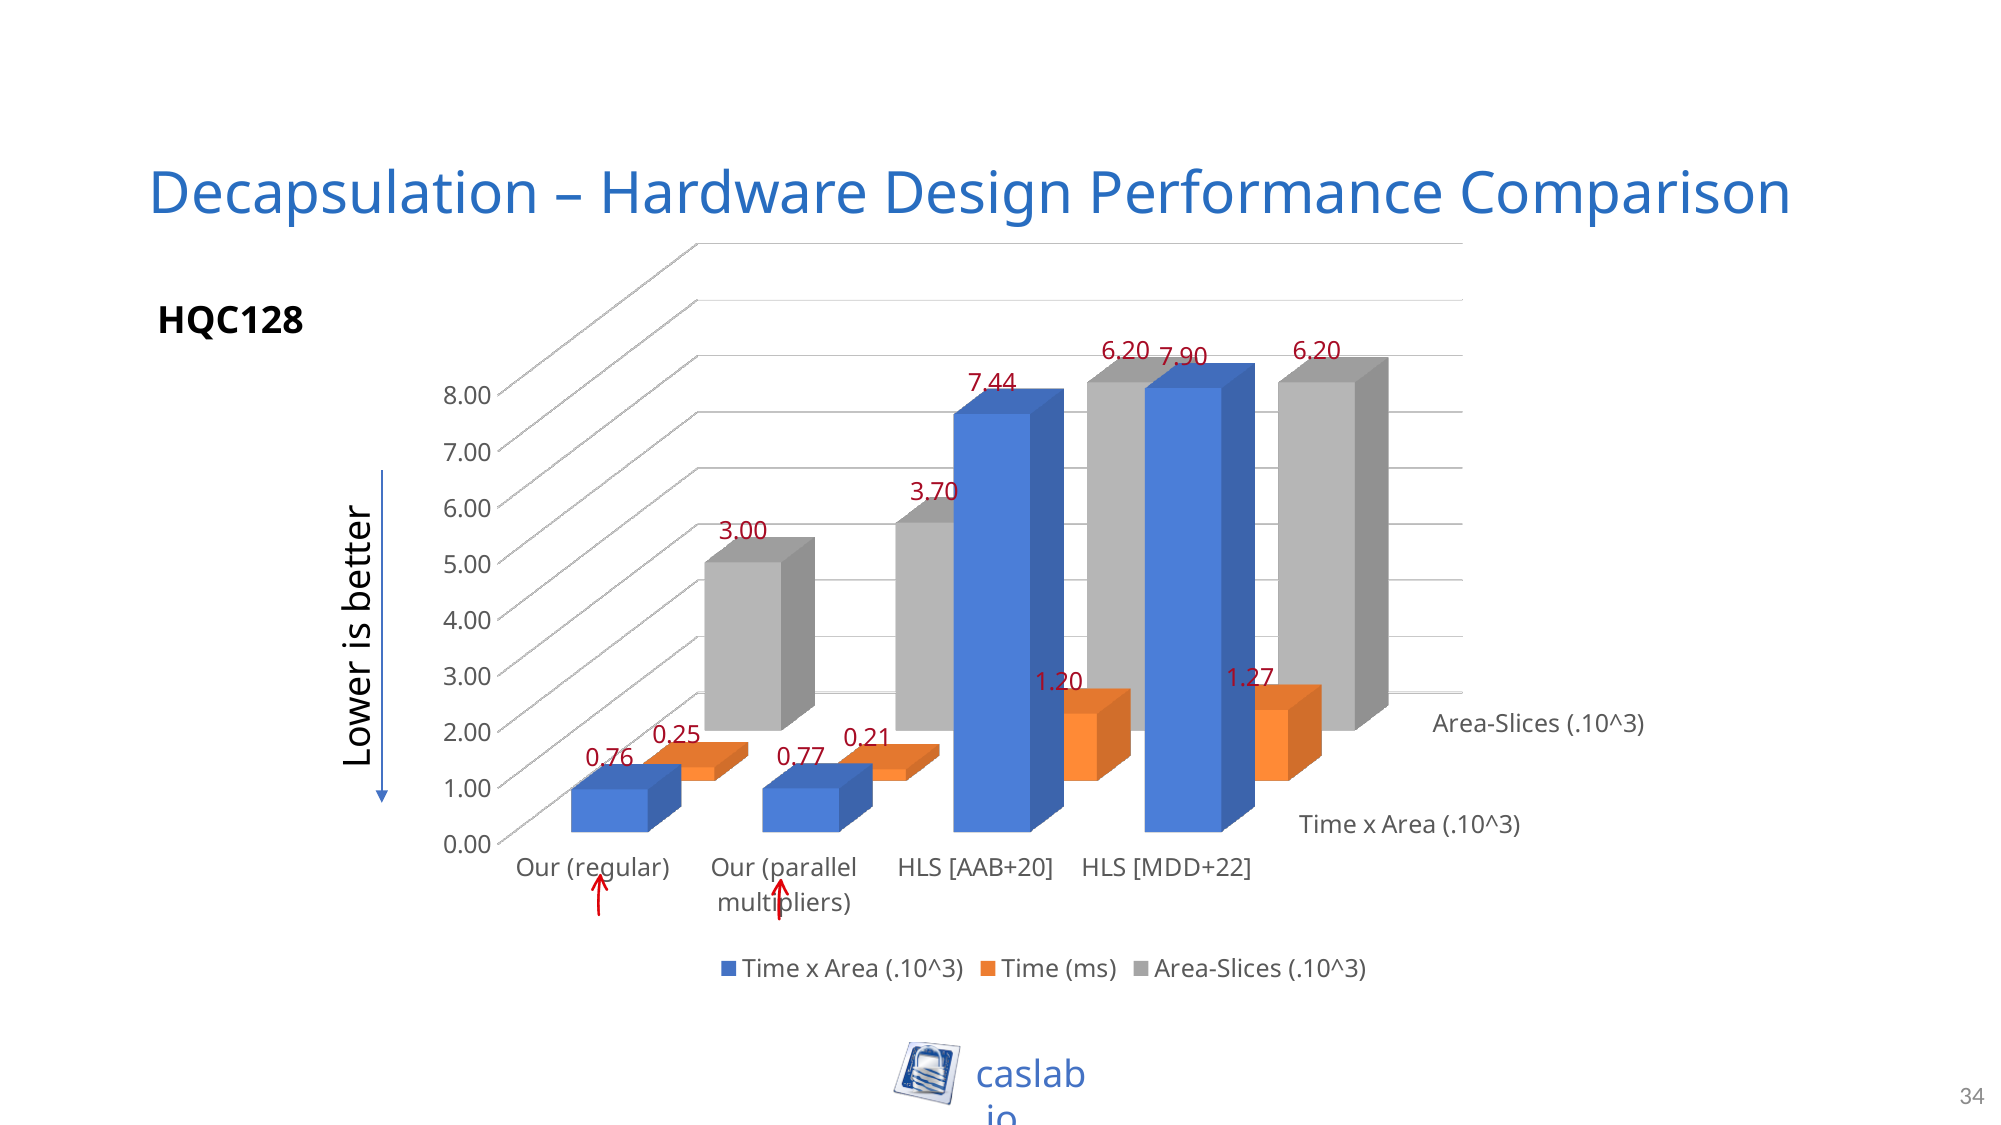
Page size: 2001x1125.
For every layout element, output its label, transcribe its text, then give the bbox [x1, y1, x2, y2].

chart [413, 228, 1676, 992]
picture [588, 873, 611, 934]
list Decapsulation – Hardware Design Performance Comparison [133, 133, 1827, 228]
text_box Lower is better [324, 490, 381, 784]
text_box HQC128 [142, 288, 320, 349]
picture [768, 878, 792, 939]
picture [892, 1042, 961, 1109]
